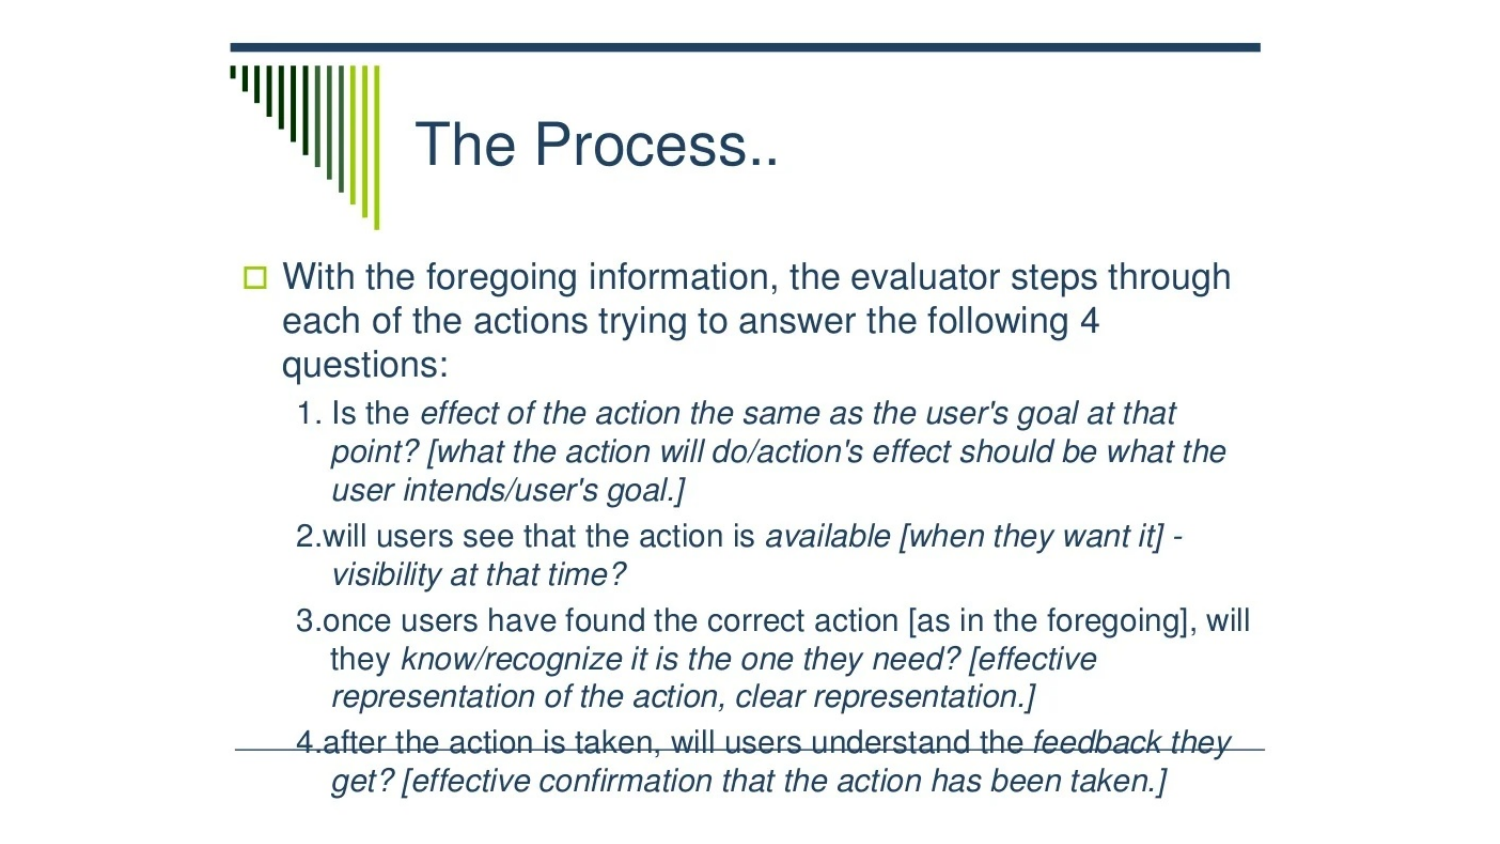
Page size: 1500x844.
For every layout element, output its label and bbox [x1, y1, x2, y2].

picture [203, 11, 1297, 832]
